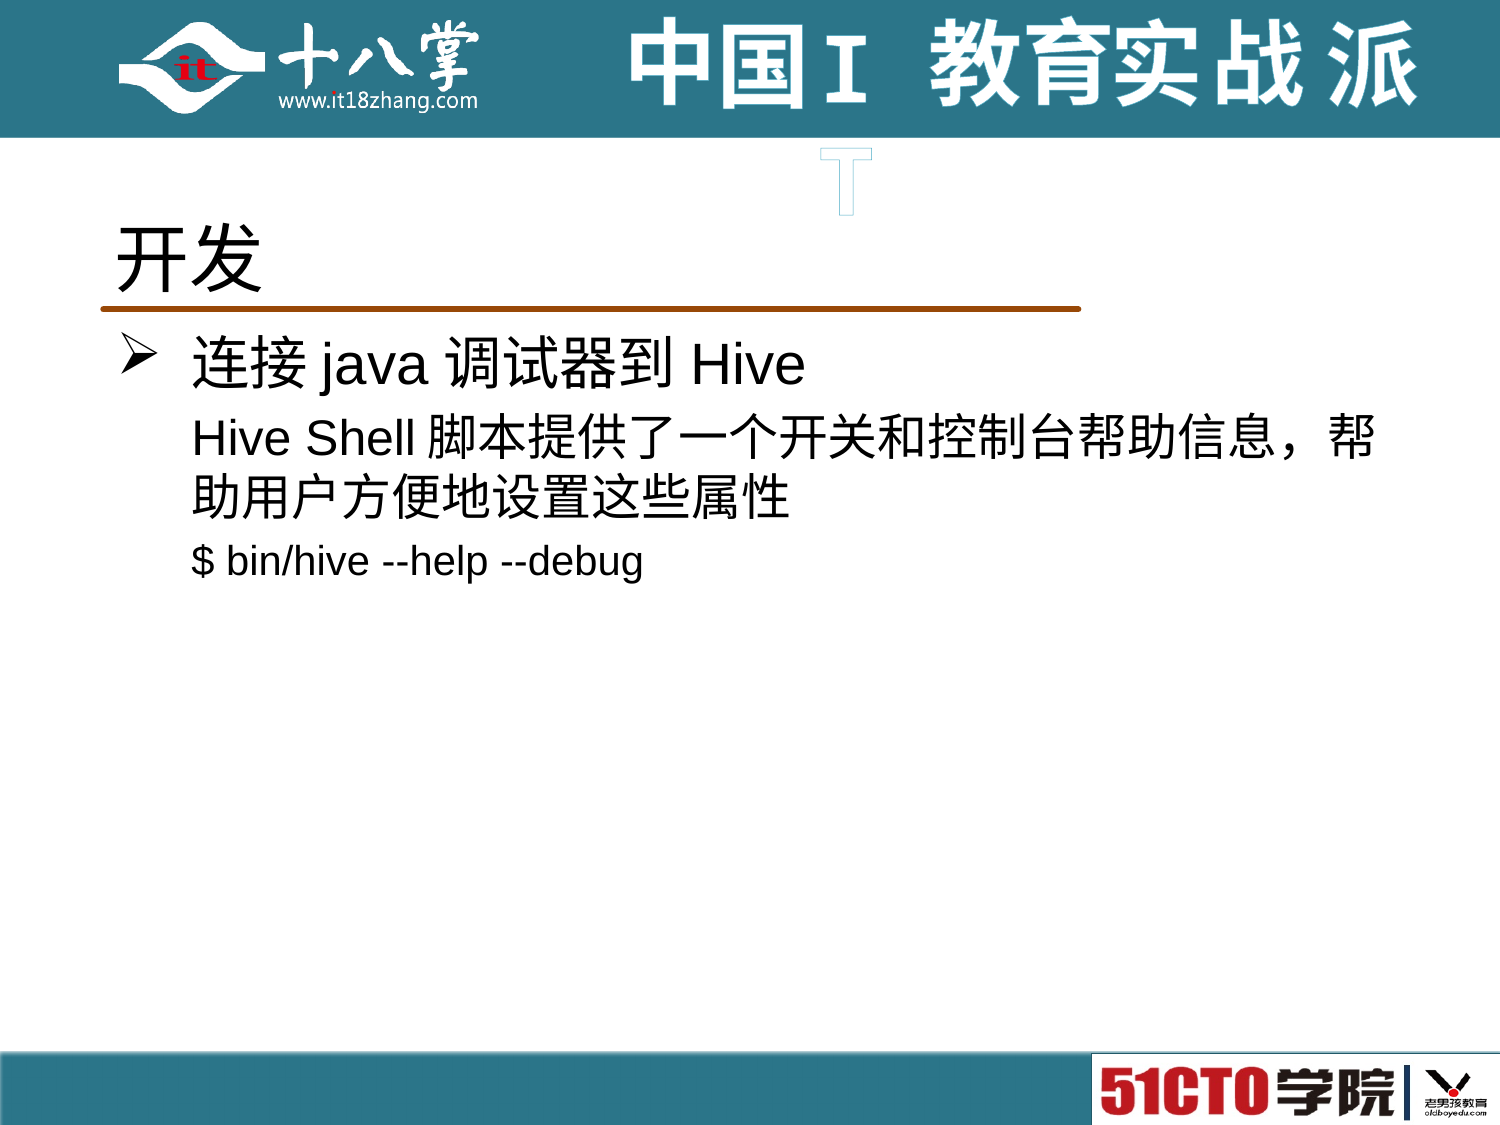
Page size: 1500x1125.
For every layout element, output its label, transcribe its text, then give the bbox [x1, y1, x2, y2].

picture [119, 20, 479, 114]
title 开发 [100, 204, 1424, 303]
list 连接java调试器到Hive Hive Shell脚本提供了一个开关和控制台帮助信息，帮助用户方便地设置这些属性 $ bin/hive --help --debug [101, 318, 1424, 1035]
picture [1092, 1054, 1500, 1125]
